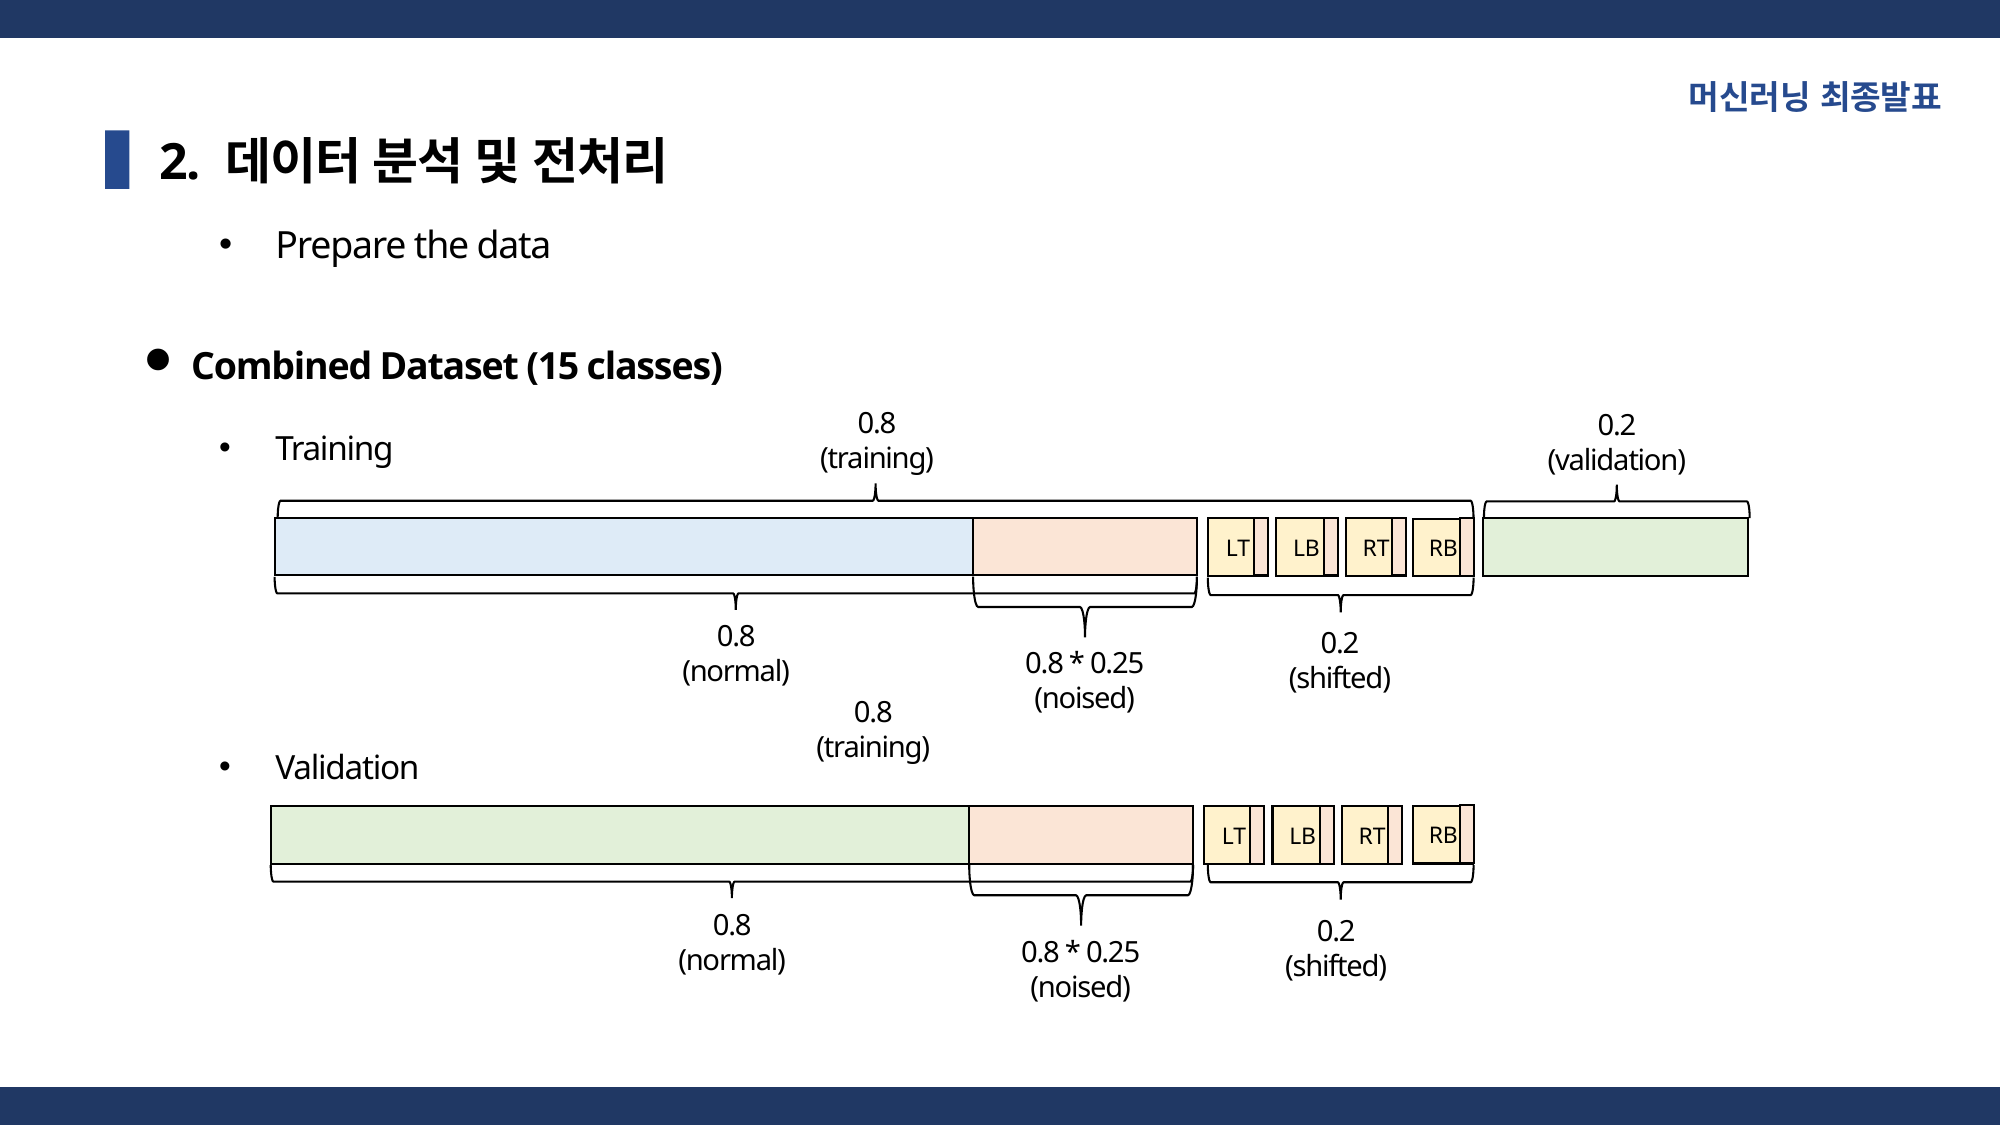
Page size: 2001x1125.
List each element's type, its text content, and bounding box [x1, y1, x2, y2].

text_box [1459, 804, 1475, 864]
text_box LT [1207, 517, 1269, 577]
text_box [968, 864, 1194, 925]
text_box RT [1341, 805, 1387, 864]
text_box 0.8 * 0.25 (noised) [996, 637, 1173, 723]
text_box [277, 483, 1475, 519]
text_box 0.8 (normal) [662, 898, 803, 984]
text_box [1387, 805, 1403, 864]
text_box 머신러닝 최종발표 [1674, 68, 1957, 124]
text_box [1459, 517, 1475, 577]
text_box [1483, 484, 1751, 519]
text_box [1323, 517, 1339, 577]
text_box [972, 517, 1198, 576]
text_box 0.2 (shifted) [1248, 904, 1425, 990]
text_box RB [1412, 518, 1459, 577]
text_box 0.2 (shifted) [1252, 616, 1429, 702]
text_box [968, 805, 1194, 864]
text_box [1391, 517, 1407, 576]
text_box [104, 129, 130, 190]
text_box [1253, 517, 1269, 576]
text_box Combined Dataset (15 classes) Training Validation [129, 289, 1130, 884]
text_box [1249, 805, 1265, 864]
text_box [270, 865, 969, 898]
text_box [1319, 805, 1335, 864]
text_box [274, 576, 973, 610]
text_box 0.2 (validation) [1522, 398, 1712, 484]
text_box [274, 517, 972, 576]
text_box RB [1412, 805, 1474, 865]
text_box [0, 0, 2000, 39]
text_box 2. 데이터 분석 및 전처리 [144, 121, 1145, 197]
text_box LB [1275, 517, 1323, 577]
text_box [0, 1086, 2000, 1125]
text_box [972, 576, 1198, 637]
text_box 0.8 (training) [777, 685, 970, 771]
text_box 0.8 (normal) [666, 610, 807, 696]
text_box 0.8 (training) [781, 397, 974, 482]
text_box 0.8 * 0.25 (noised) [992, 925, 1169, 1011]
text_box RT [1345, 517, 1407, 577]
text_box LB [1271, 805, 1319, 864]
text_box [1207, 864, 1475, 900]
text_box Prepare the data [129, 168, 1130, 274]
text_box [1482, 517, 1749, 577]
text_box [270, 805, 968, 865]
text_box [1207, 577, 1475, 613]
text_box LT [1203, 805, 1249, 865]
